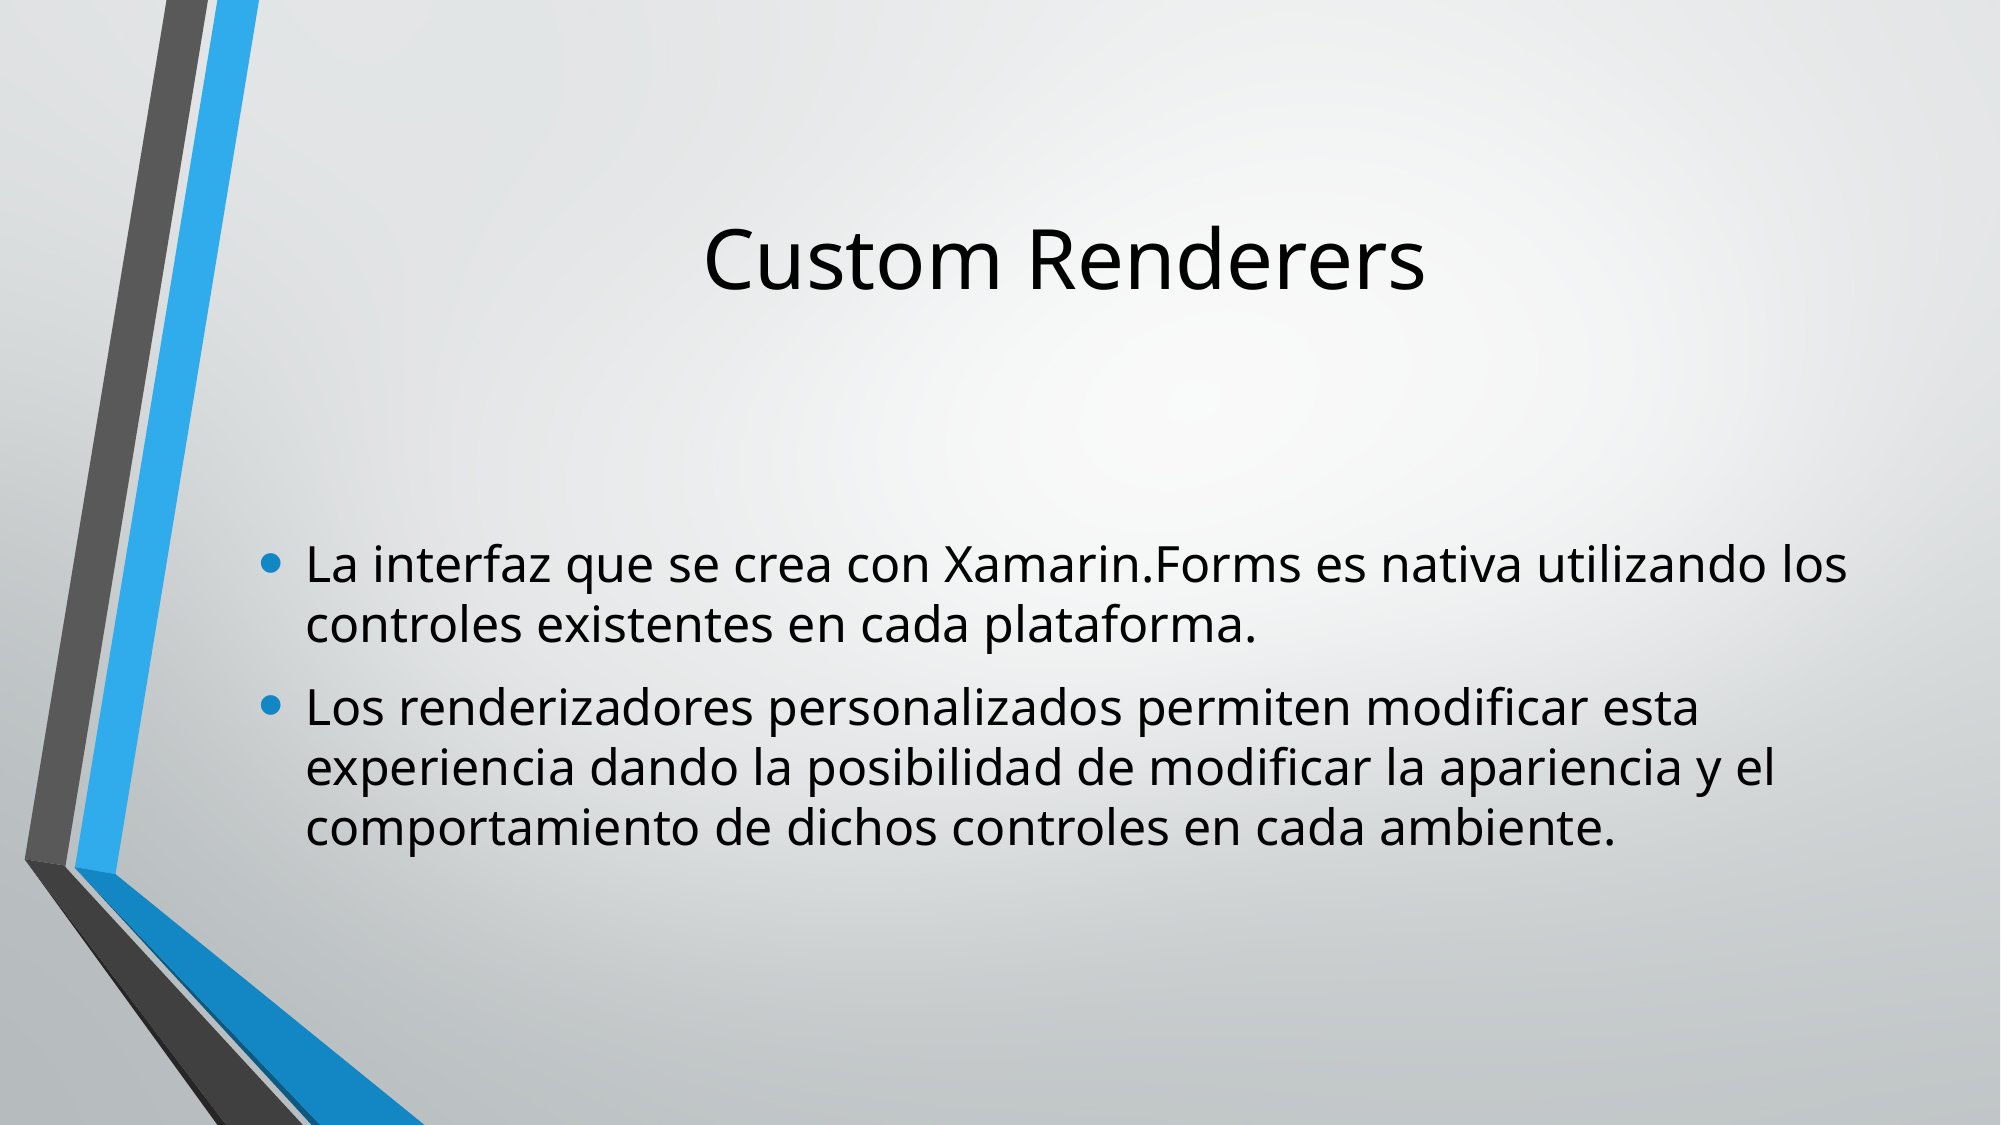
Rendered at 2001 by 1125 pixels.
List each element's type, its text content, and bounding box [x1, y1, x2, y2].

list La interfaz que se crea con Xamarin.Forms es nativa utilizando los controles existentes en cada plataforma. Los renderizadores personalizados permiten modificar esta experiencia dando la posibilidad de modificar la apariencia y el comportamiento de dichos controles en cada ambiente. [243, 437, 1887, 950]
title Custom Renderers [243, 112, 1887, 400]
